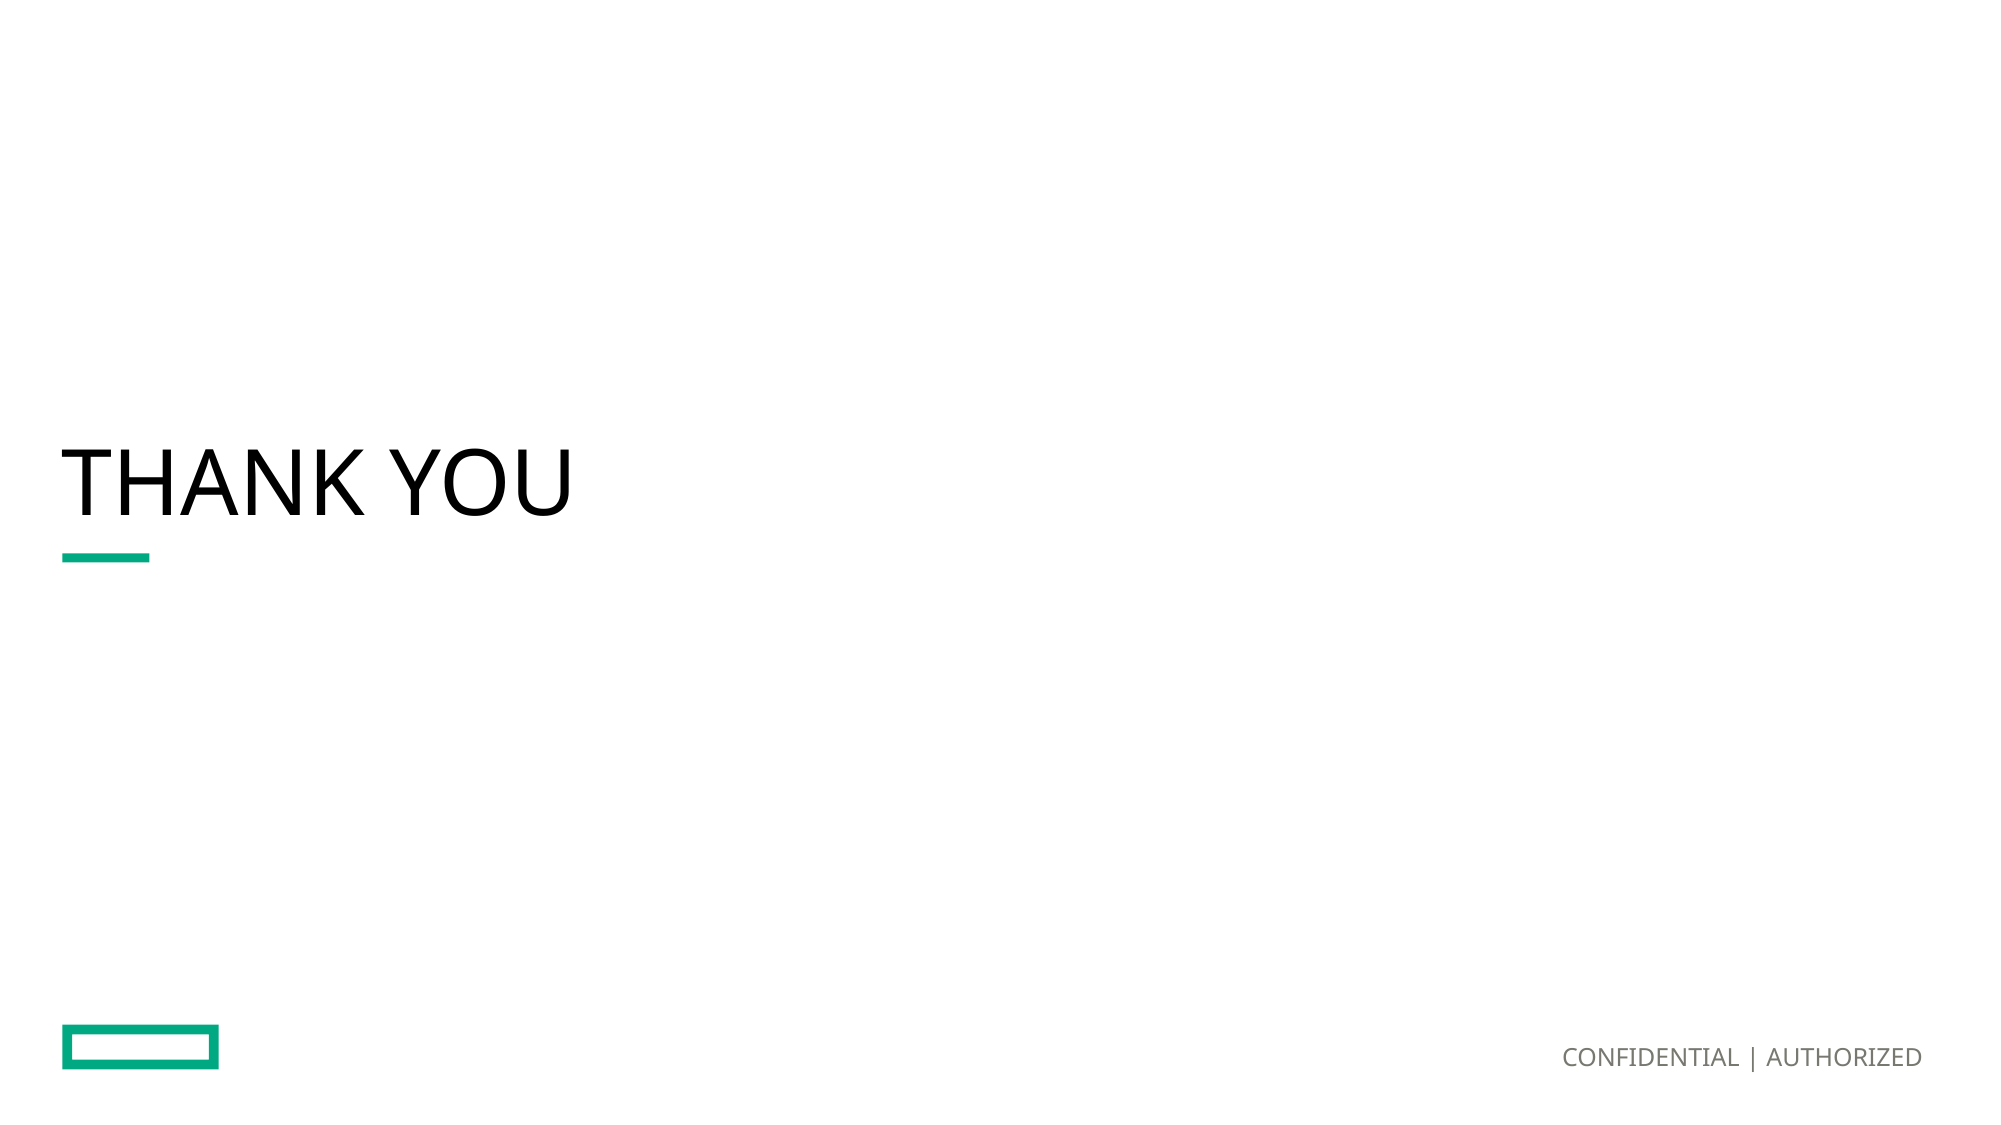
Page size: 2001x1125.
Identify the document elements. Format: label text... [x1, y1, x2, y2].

title Thank you [42, 81, 1068, 554]
footer CONFIDENTIAL | AUTHORIZED [717, 1005, 1945, 1073]
